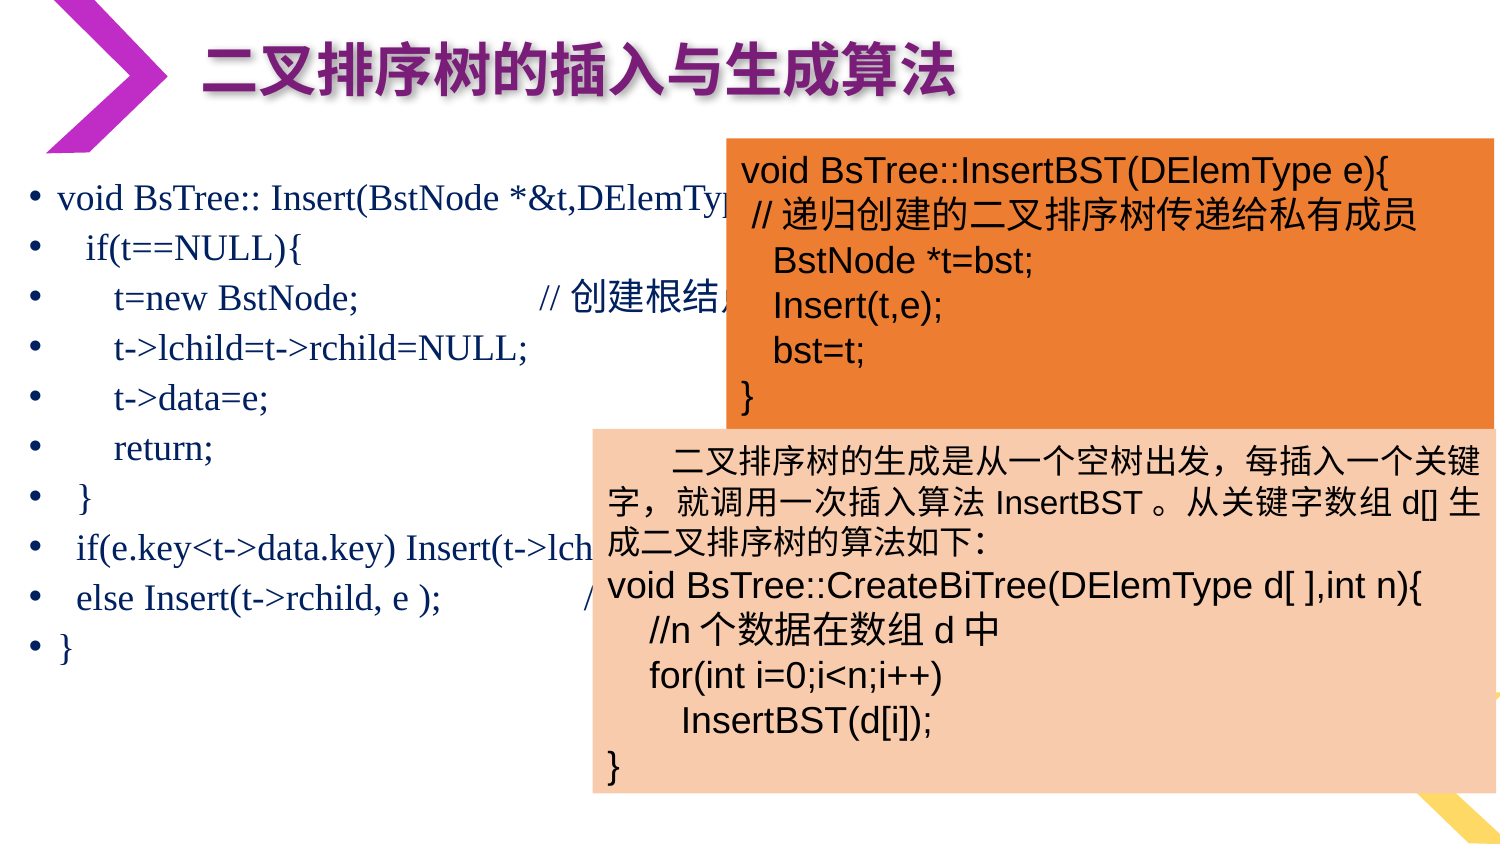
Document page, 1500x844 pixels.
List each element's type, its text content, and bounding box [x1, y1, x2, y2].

list 二叉排序树的插入与生成算法 [188, 35, 1214, 111]
list void BsTree:: Insert(BstNode *&t,DElemType e){ if(t==NULL){ t=new BstNode; //创建根结点 t->lchild=t->rchild=NULL; t->data=e; return; } if(e.key<t->data.key) Insert(t->lchild,e); //在左子树中插入结点e else Insert(t->rchild, e ); //在右子树中插入结点e } [17, 161, 726, 738]
text_box 二叉排序树的生成是从一个空树出发，每插入一个关键字，就调用一次插入算法InsertBST。从关键字数组d[]生成二叉排序树的算法如下： void BsTree::CreateBiTree(DElemType d[ ],int n){ //n个数据在数组d中 for(int i=0;i<n;i++) InsertBST(d[i]); } [592, 428, 1497, 794]
text_box void BsTree::InsertBST(DElemType e){ //递归创建的二叉排序树传递给私有成员 BstNode *t=bst; Insert(t,e); bst=t; } [726, 138, 1495, 428]
